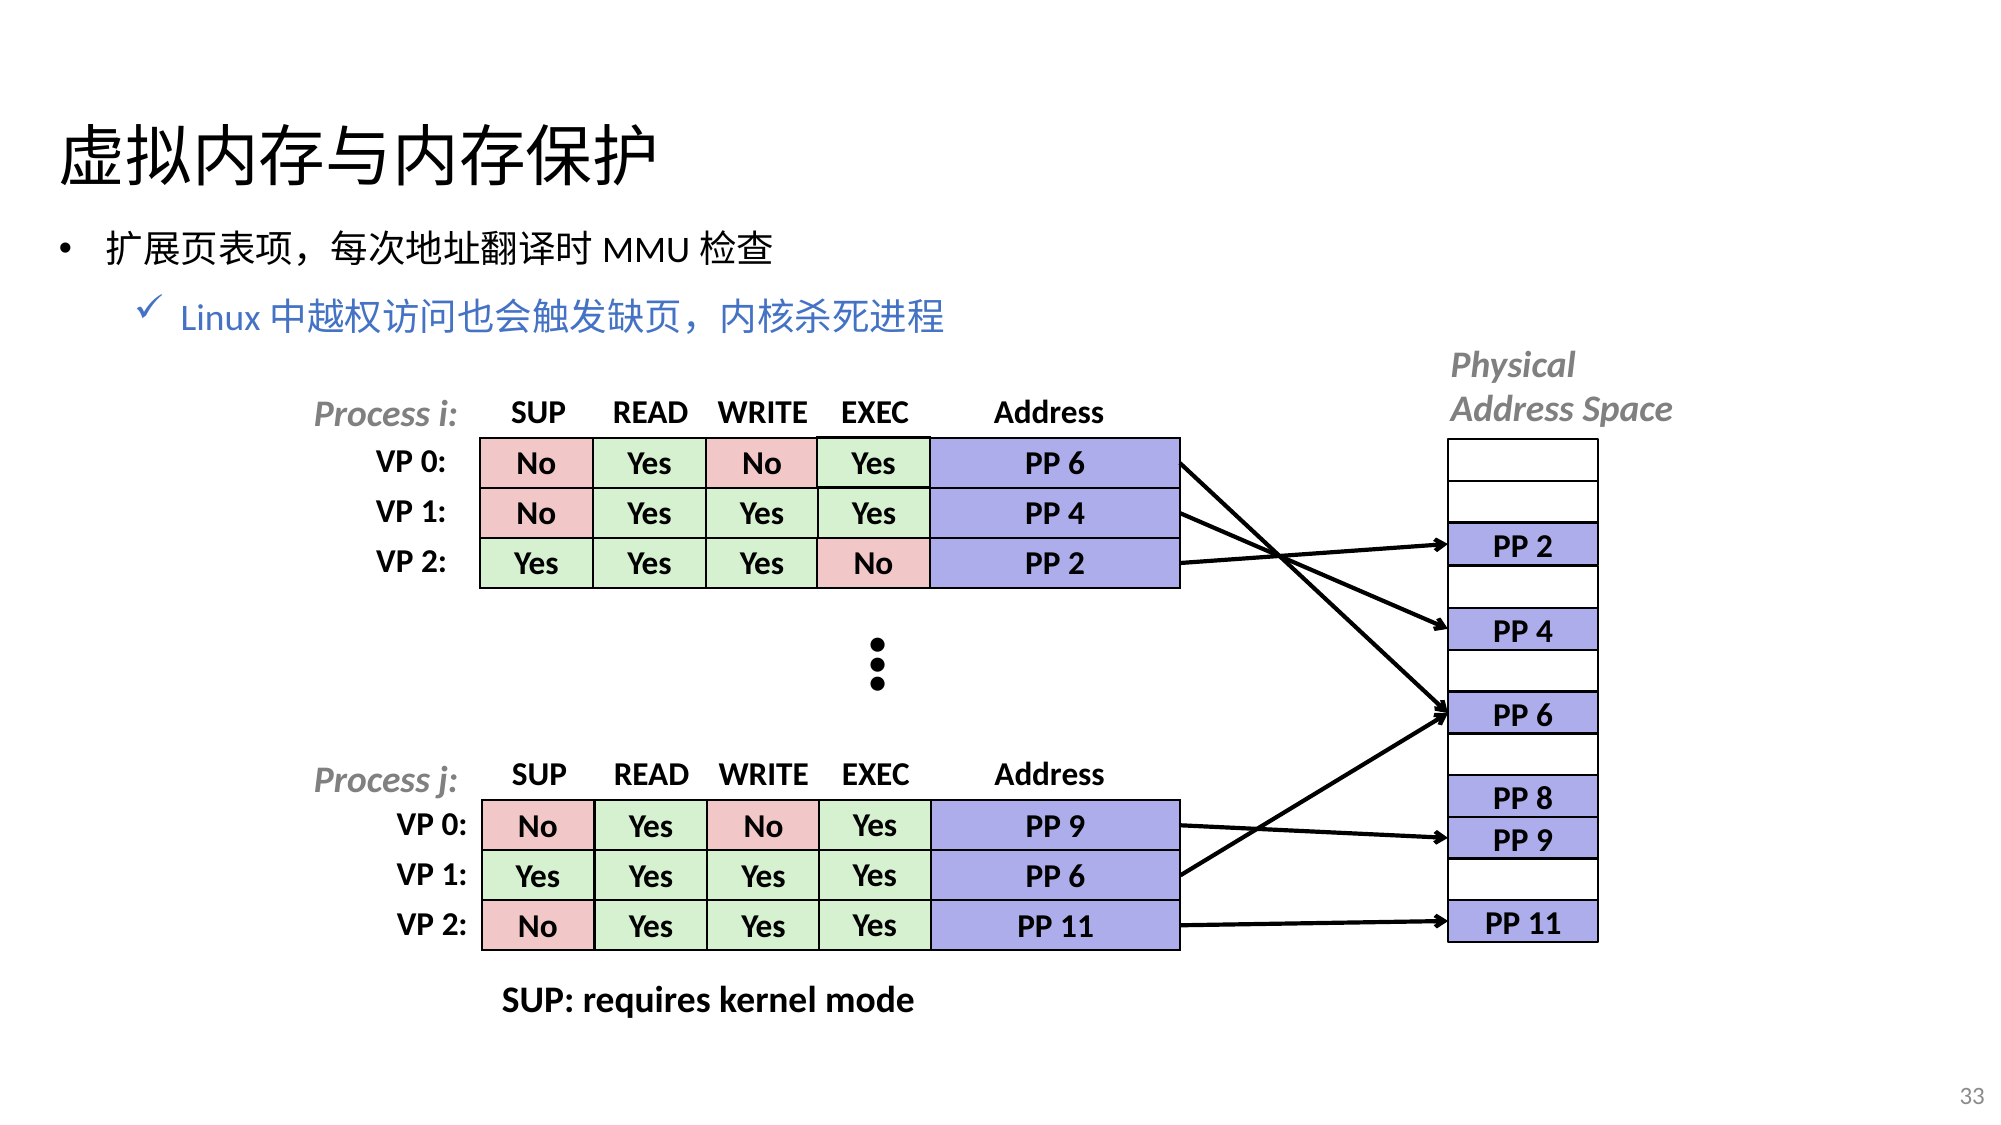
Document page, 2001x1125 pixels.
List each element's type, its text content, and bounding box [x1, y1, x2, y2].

text_box No [817, 538, 930, 589]
text_box SUP: requires kernel mode [487, 967, 987, 1028]
text_box PP 6 [1448, 692, 1598, 733]
text_box Yes [817, 437, 930, 488]
text_box No [483, 800, 595, 850]
text_box WRITE [702, 387, 824, 438]
text_box [1448, 857, 1599, 900]
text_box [1179, 543, 1448, 564]
text_box No [707, 800, 818, 850]
text_box READ [598, 750, 703, 800]
text_box EXEC [826, 387, 924, 437]
text_box PP 11 [1448, 900, 1599, 942]
text_box PP 11 [930, 900, 1181, 951]
text_box [1447, 438, 1598, 480]
text_box VP 2: [382, 900, 483, 951]
text_box No [480, 488, 593, 538]
text_box No [483, 900, 595, 951]
text_box VP 0: [361, 437, 462, 487]
text_box [1448, 649, 1598, 692]
text_box [1448, 733, 1598, 775]
text_box WRITE [703, 750, 824, 800]
text_box PP 4 [1448, 607, 1598, 649]
text_box Yes [707, 900, 820, 951]
text_box Yes [817, 487, 931, 538]
text_box SUP [496, 750, 582, 800]
text_box Yes [593, 438, 705, 488]
text_box Yes [595, 900, 707, 951]
text_box Process i: [299, 387, 474, 442]
text_box Yes [707, 850, 818, 900]
text_box 扩展页表项，每次地址翻译时MMU检查 Linux中越权访问也会触发缺页，内核杀死进程 [43, 195, 1200, 346]
text_box No [705, 438, 817, 488]
text_box Yes [818, 899, 932, 950]
text_box VP 0: [381, 800, 483, 850]
text_box Yes [595, 850, 707, 900]
text_box Address [979, 750, 1120, 800]
text_box VP 2: [361, 537, 463, 587]
text_box EXEC [826, 749, 925, 799]
text_box • • • [854, 631, 895, 706]
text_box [1179, 462, 1448, 513]
text_box Yes [705, 488, 817, 538]
text_box VP 1: [381, 850, 483, 901]
text_box VP 1: [361, 487, 462, 537]
text_box [1448, 480, 1598, 523]
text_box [1179, 629, 1448, 714]
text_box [1180, 713, 1448, 876]
text_box Yes [705, 538, 817, 589]
text_box READ [597, 387, 702, 438]
text_box PP 9 [932, 800, 1180, 850]
text_box PP 4 [931, 488, 1179, 538]
text_box Yes [593, 488, 705, 538]
slide_number 33 [1550, 1065, 2000, 1125]
text_box PP 8 [1448, 775, 1598, 816]
text_box Process j: [299, 753, 474, 808]
text_box PP 2 [1448, 523, 1598, 565]
text_box Physical Address Space [1435, 334, 1711, 438]
text_box [1448, 565, 1598, 607]
text_box Address [979, 387, 1120, 438]
text_box SUP [496, 387, 582, 438]
text_box Yes [480, 538, 593, 589]
text_box PP 9 [1448, 816, 1598, 857]
text_box Yes [595, 800, 707, 850]
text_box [1180, 920, 1449, 926]
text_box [1179, 564, 1448, 629]
text_box PP 6 [932, 850, 1181, 900]
text_box Yes [483, 850, 595, 900]
text_box 虚拟内存与内存保护 [43, 106, 930, 195]
text_box No [480, 438, 593, 488]
text_box Yes [593, 538, 705, 589]
text_box PP 2 [930, 538, 1179, 589]
text_box Yes [818, 799, 932, 850]
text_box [1179, 513, 1448, 543]
text_box PP 6 [930, 438, 1180, 488]
text_box Yes [818, 850, 932, 899]
